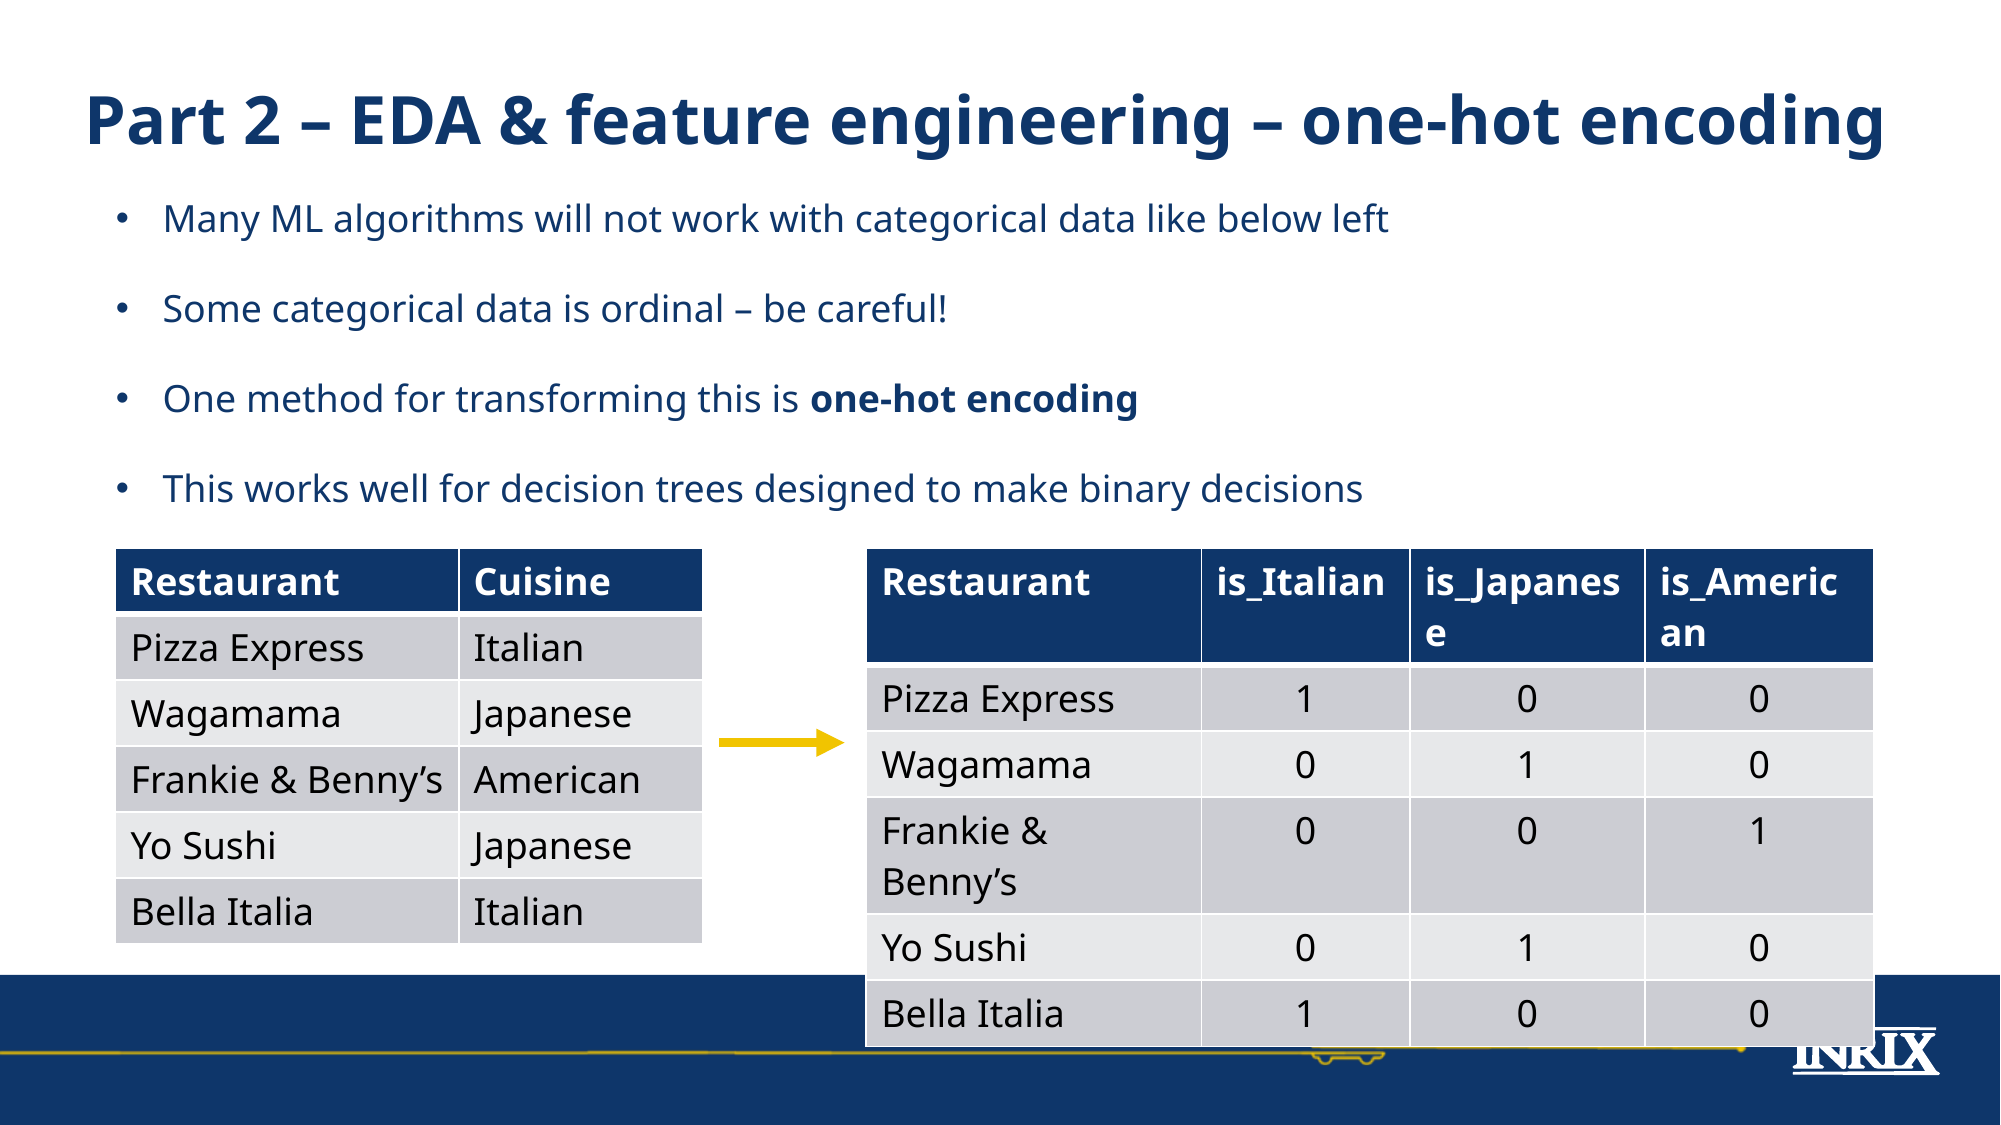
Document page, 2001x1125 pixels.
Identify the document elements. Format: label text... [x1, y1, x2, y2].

table_cell 1 [1202, 981, 1409, 1046]
table_cell 1 [1646, 798, 1873, 913]
table_cell Wagamama [867, 732, 1201, 796]
table_header Restaurant [116, 549, 458, 611]
text_box Many ML algorithms will not work with categorical data like below left Some categorical data is ordinal – be careful! One method for transforming this is one-hot encoding This works well for decision trees designed to make binary decisions [101, 187, 1827, 517]
table_cell Frankie & Benny’s [116, 747, 458, 811]
table_cell 0 [1411, 668, 1644, 730]
table_cell Pizza Express [867, 668, 1201, 730]
table_cell American [460, 747, 702, 811]
table_cell Bella Italia [867, 981, 1201, 1046]
table_header Restaurant [867, 549, 1201, 662]
table_header is_American [1646, 549, 1873, 662]
table_cell 0 [1202, 732, 1409, 796]
table_header is_Italian [1202, 549, 1409, 662]
text_box Part 2 – EDA & feature engineering – one-hot encoding [84, 69, 1965, 160]
table_cell Yo Sushi [116, 813, 458, 877]
table_header Cuisine [460, 549, 702, 611]
table_cell 0 [1646, 915, 1873, 979]
table_cell 0 [1202, 798, 1409, 913]
table_cell Italian [460, 617, 702, 679]
table_cell Japanese [460, 681, 702, 745]
table_cell Bella Italia [116, 879, 458, 943]
table_cell 0 [1411, 798, 1644, 913]
table_cell Wagamama [116, 681, 458, 745]
table_cell 0 [1202, 915, 1409, 979]
table_cell 0 [1646, 732, 1873, 796]
table_cell Frankie & Benny’s [867, 798, 1201, 913]
table_cell Pizza Express [116, 617, 458, 679]
table_cell 0 [1646, 668, 1873, 730]
table_cell Japanese [460, 813, 702, 877]
table_cell 1 [1411, 732, 1644, 796]
table_cell 1 [1411, 915, 1644, 979]
picture [0, 1031, 1748, 1072]
table_cell 1 [1202, 668, 1409, 730]
table_cell 0 [1411, 981, 1644, 1046]
table_cell Italian [460, 879, 702, 943]
table_header is_Japanese [1411, 549, 1644, 662]
table_cell 0 [1646, 981, 1873, 1046]
table_cell Yo Sushi [867, 915, 1201, 979]
